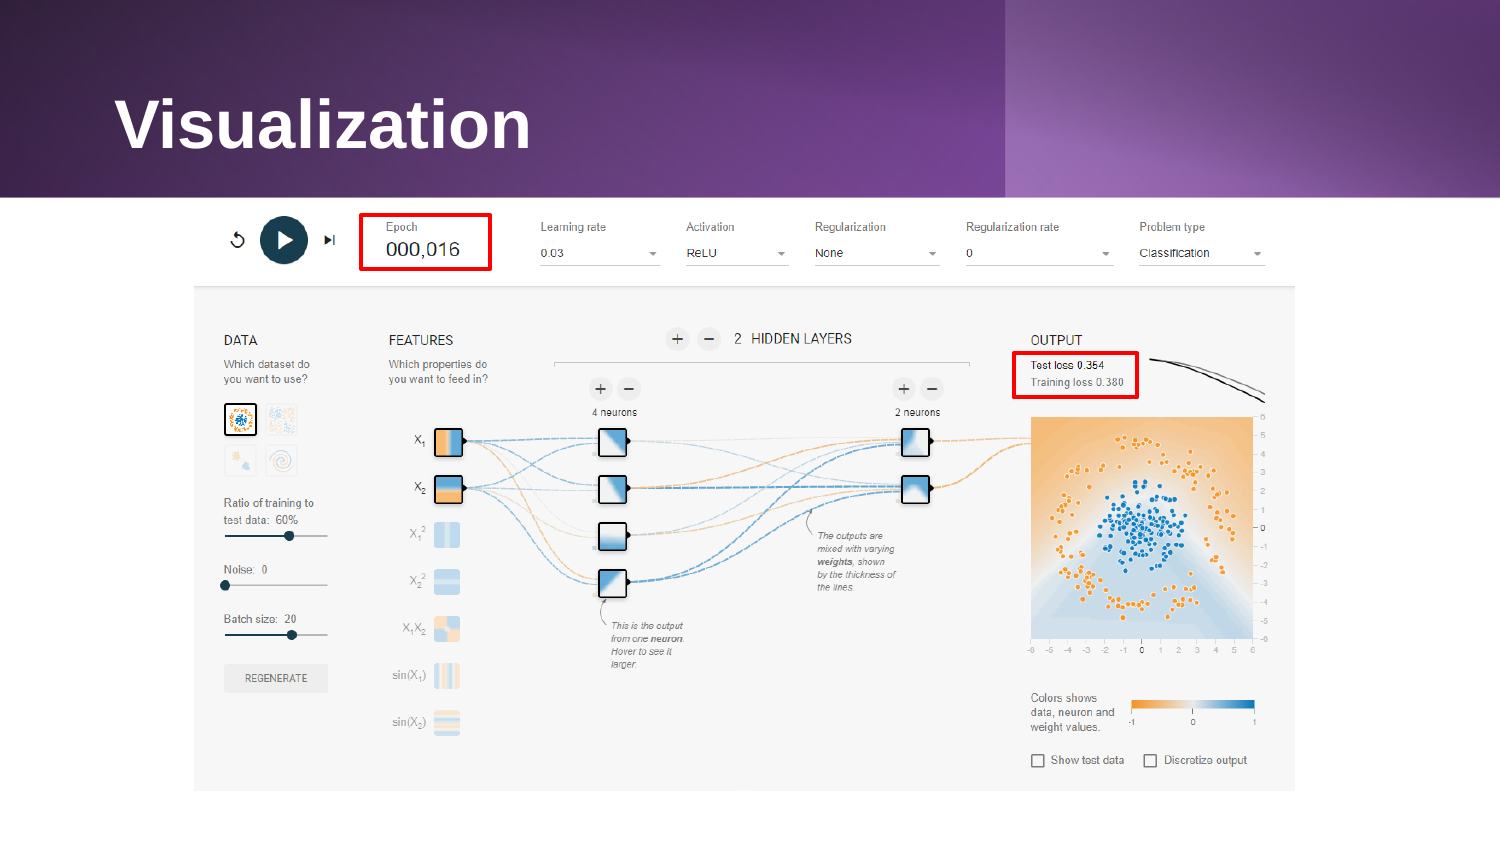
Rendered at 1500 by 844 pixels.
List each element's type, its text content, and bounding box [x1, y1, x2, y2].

picture [0, 0, 1500, 199]
title Visualization [103, 44, 1397, 208]
picture [193, 202, 1295, 791]
